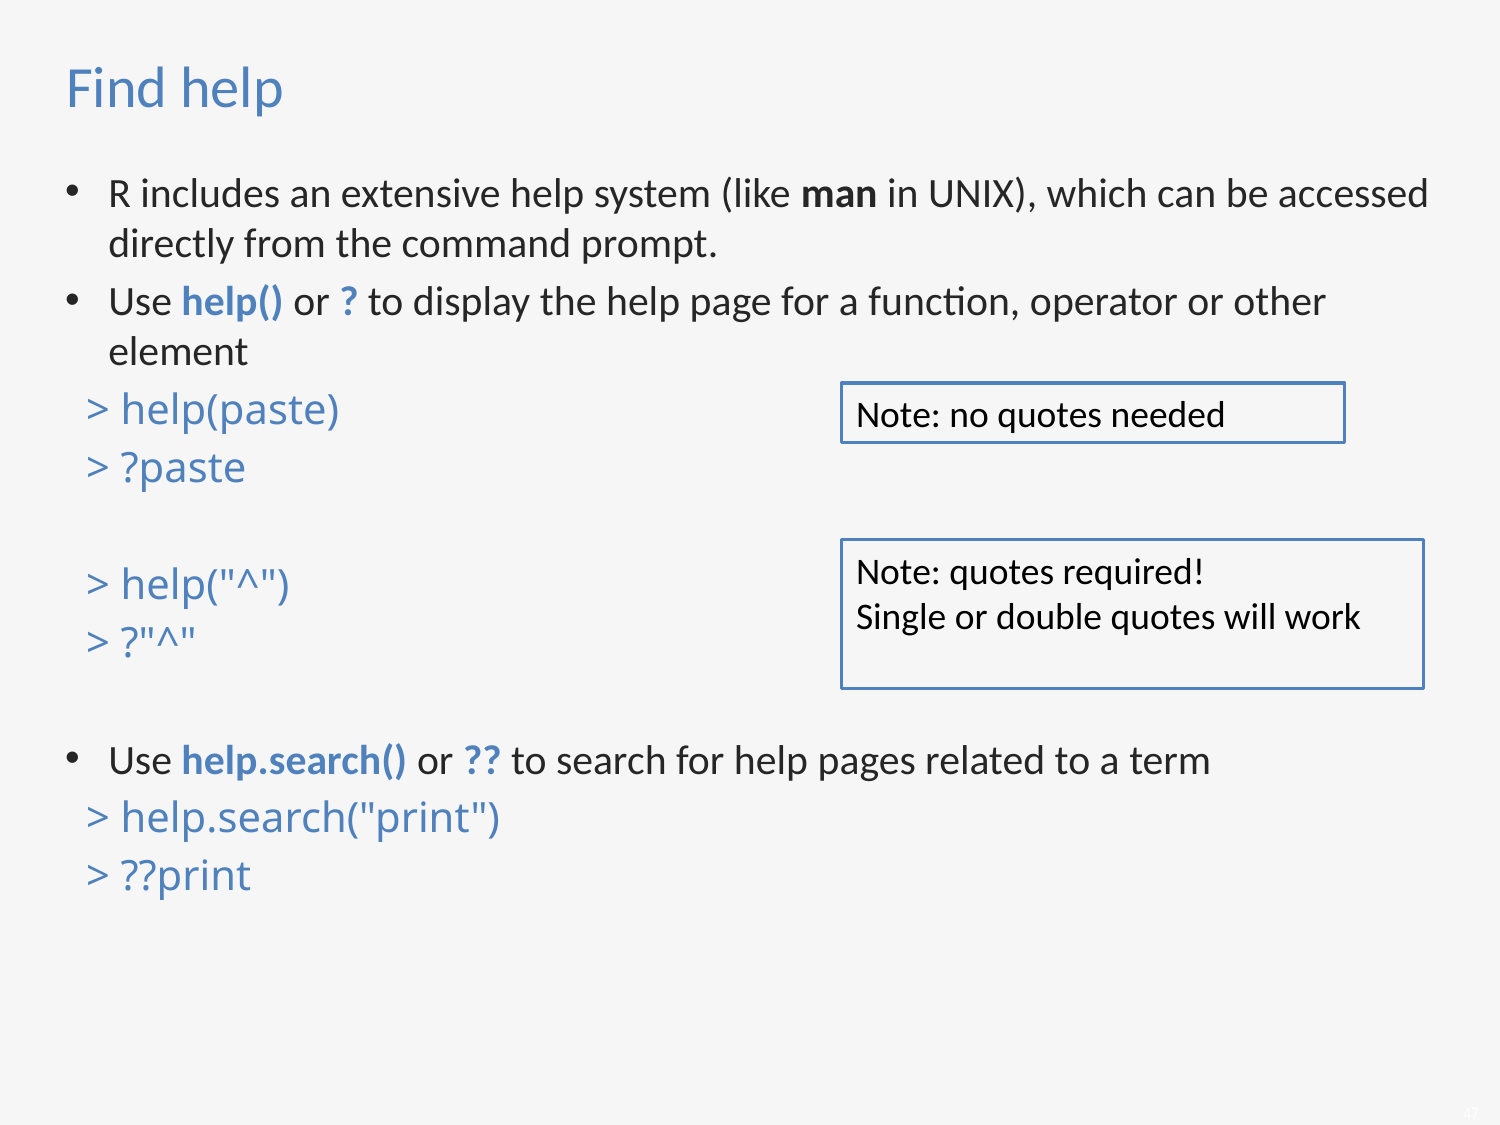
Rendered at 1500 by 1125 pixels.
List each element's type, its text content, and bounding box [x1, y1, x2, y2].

text_box Find help [42, 56, 1345, 120]
text_box R includes an extensive help system (like man in UNIX), which can be accessed directly from the command prompt. Use help() or ? to display the help page for a function, operator or other element > help(paste) > ?paste > help("^") > ?"^" Use help.search() or ?? to search for help pages related to a term > help.search("print") > ??print [64, 165, 1475, 1125]
text_box Note: quotes required! Single or double quotes will work [841, 539, 1424, 689]
text_box Note: no quotes needed [841, 383, 1345, 443]
